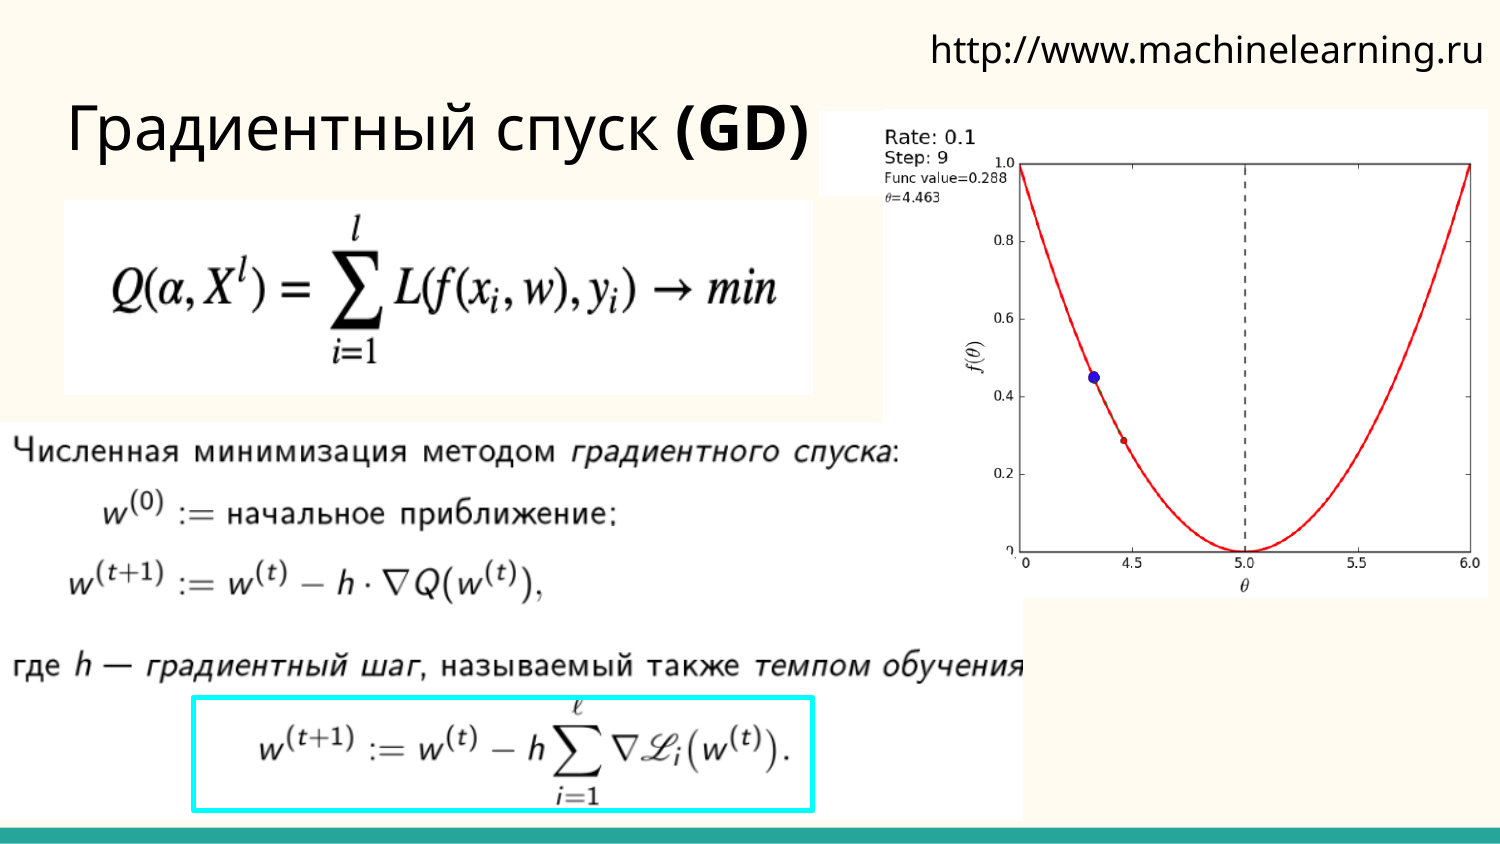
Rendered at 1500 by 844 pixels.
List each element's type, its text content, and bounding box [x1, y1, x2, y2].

picture [64, 200, 814, 395]
text_box http://www.machinelearning.ru [787, 0, 1500, 101]
picture [0, 108, 1489, 822]
title Градиентный спуск (GD) [51, 72, 1449, 174]
